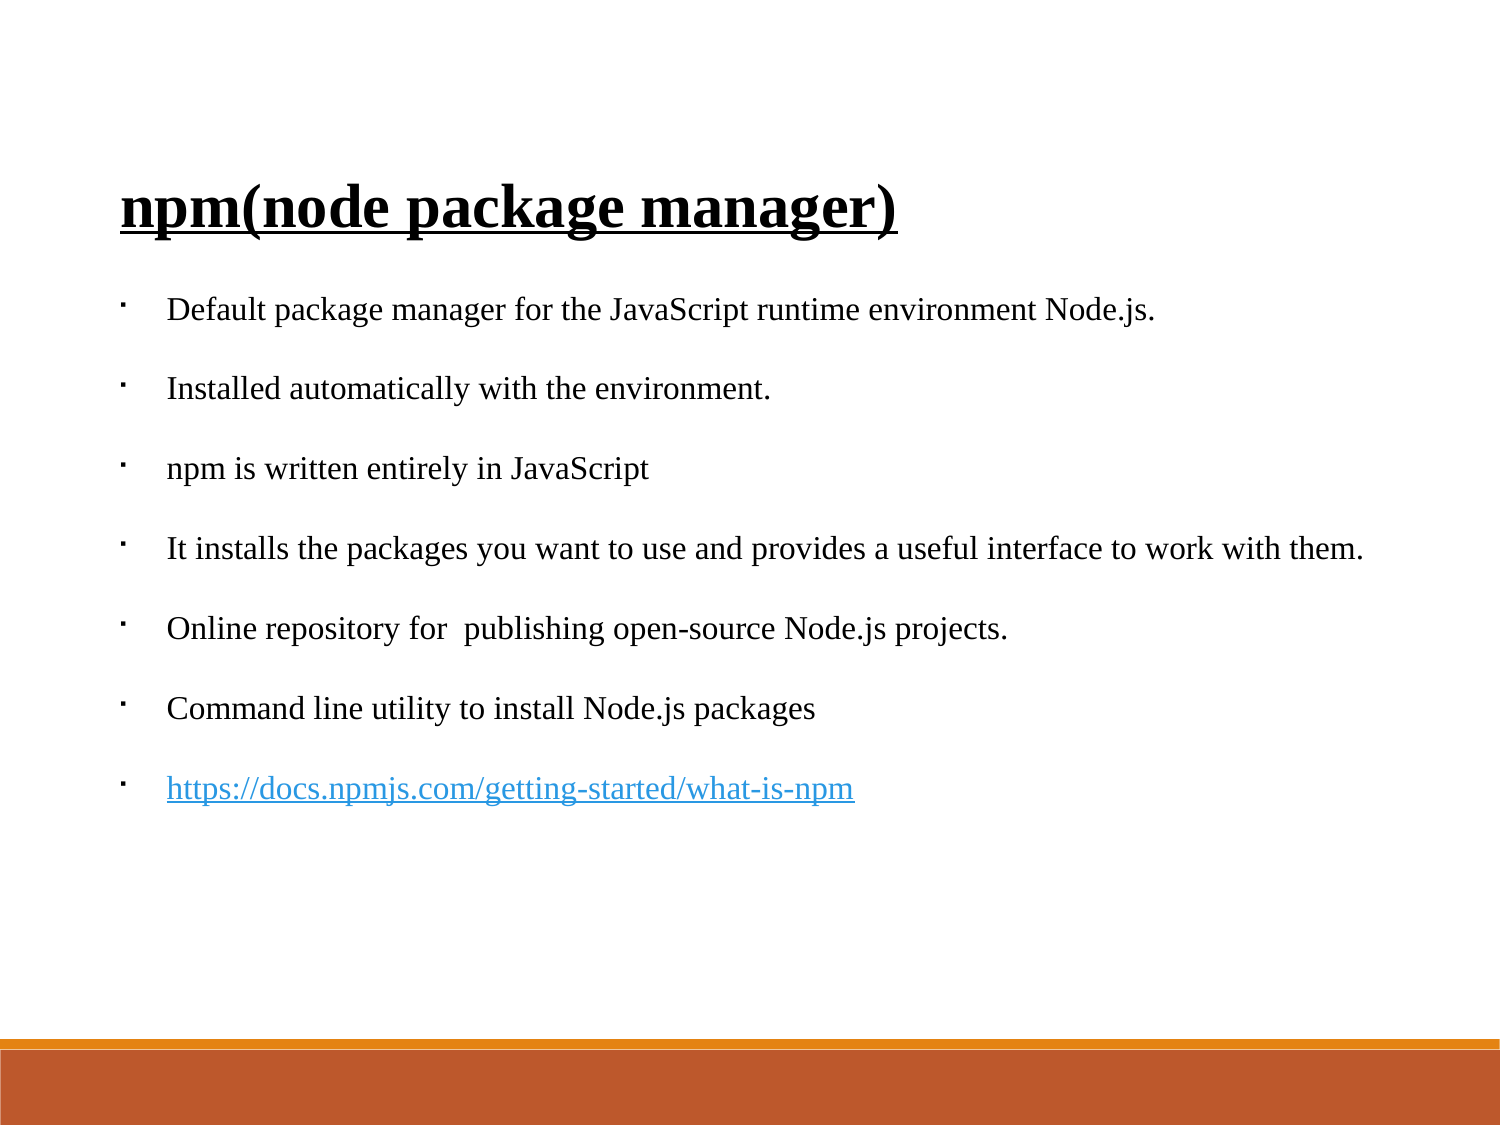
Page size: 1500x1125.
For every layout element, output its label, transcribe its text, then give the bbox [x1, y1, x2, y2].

text_box npm(node package manager) [120, 165, 1410, 239]
text_box Default package manager for the JavaScript runtime environment Node.js. Installed automatically with the environment. npm is written entirely in JavaScript It installs the packages you want to use and provides a useful interface to work with them. Online repository for publishing open-source Node.js projects. Command line utility to install Node.js packages https://docs.npmjs.com/getting-started/what-is-npm [104, 279, 1425, 902]
